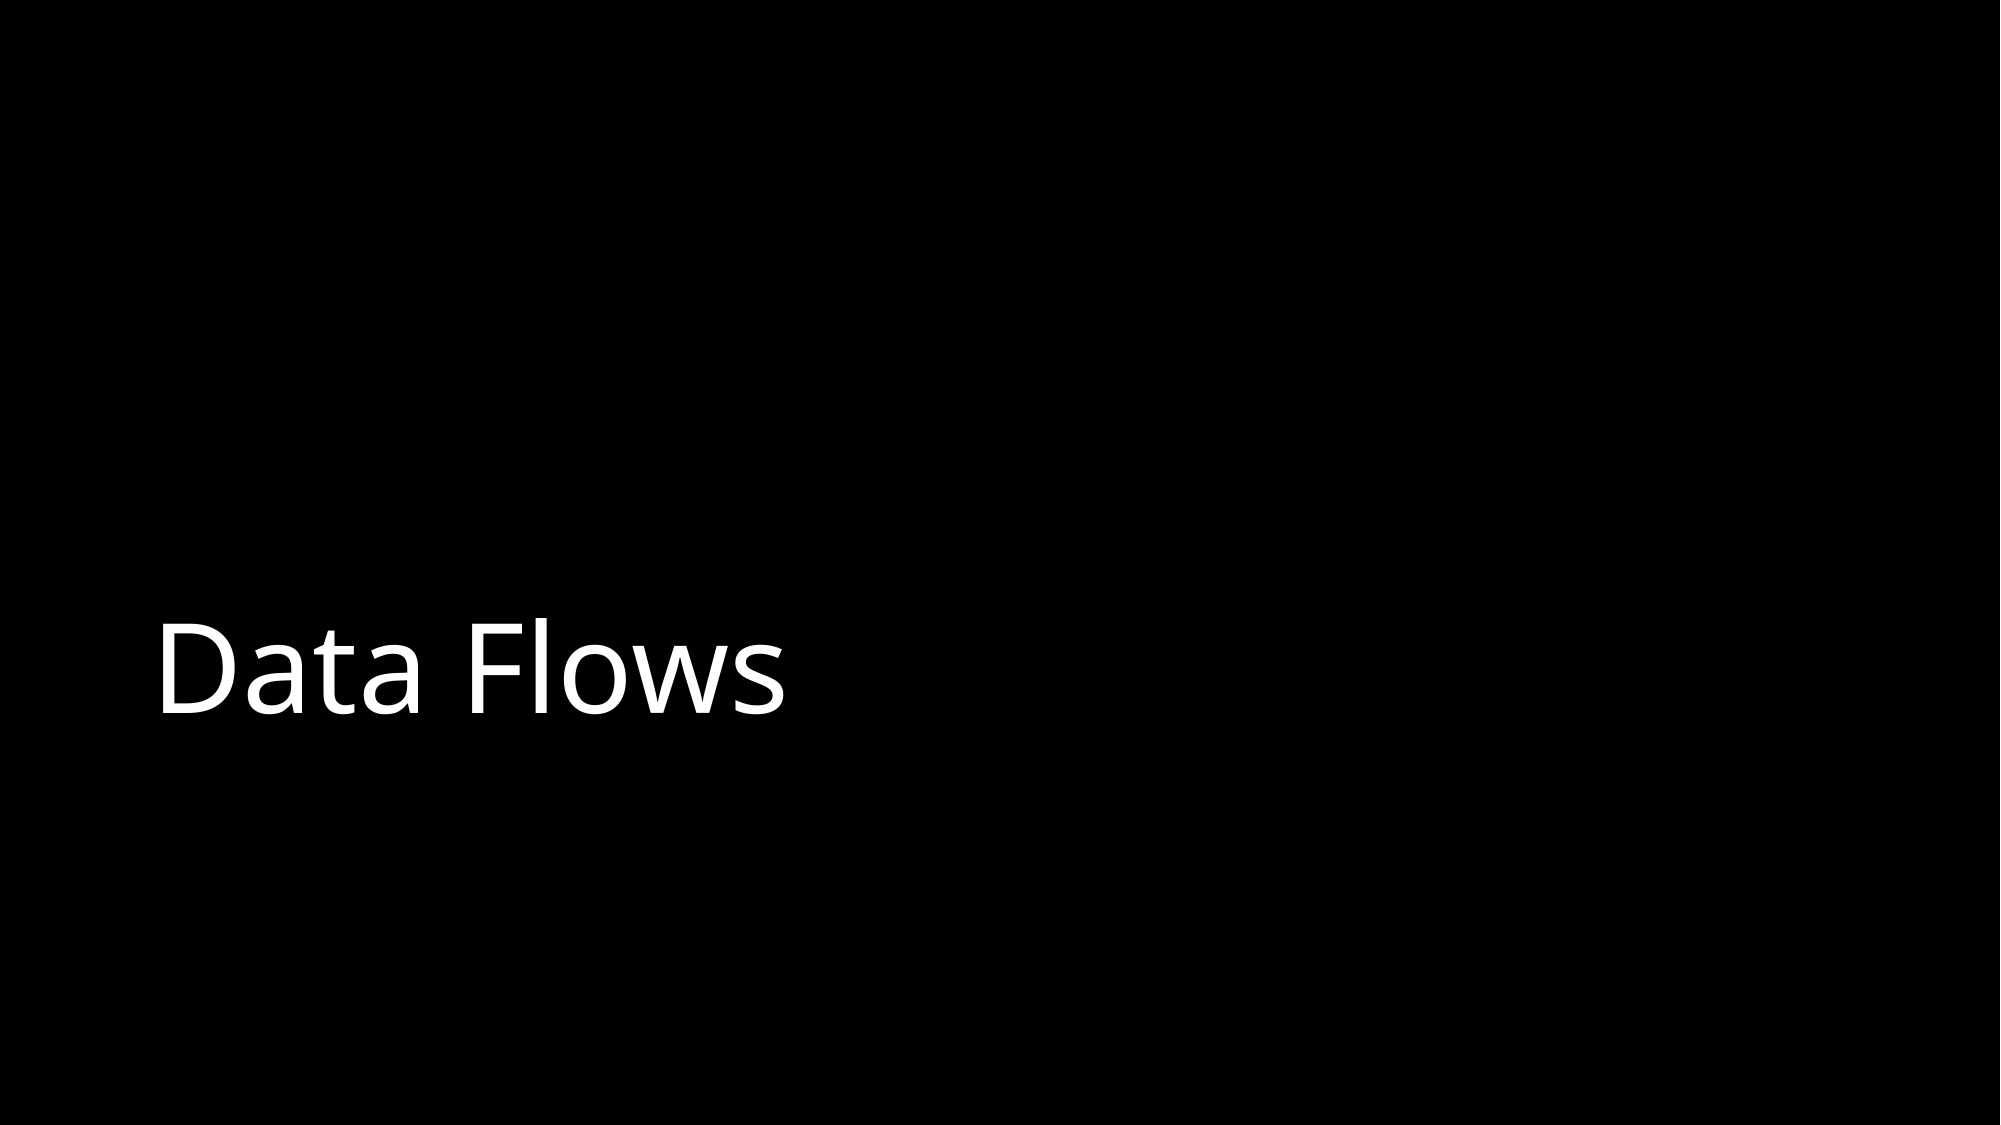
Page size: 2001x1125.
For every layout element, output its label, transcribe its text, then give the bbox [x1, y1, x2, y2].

title Data Flows [136, 280, 1862, 749]
